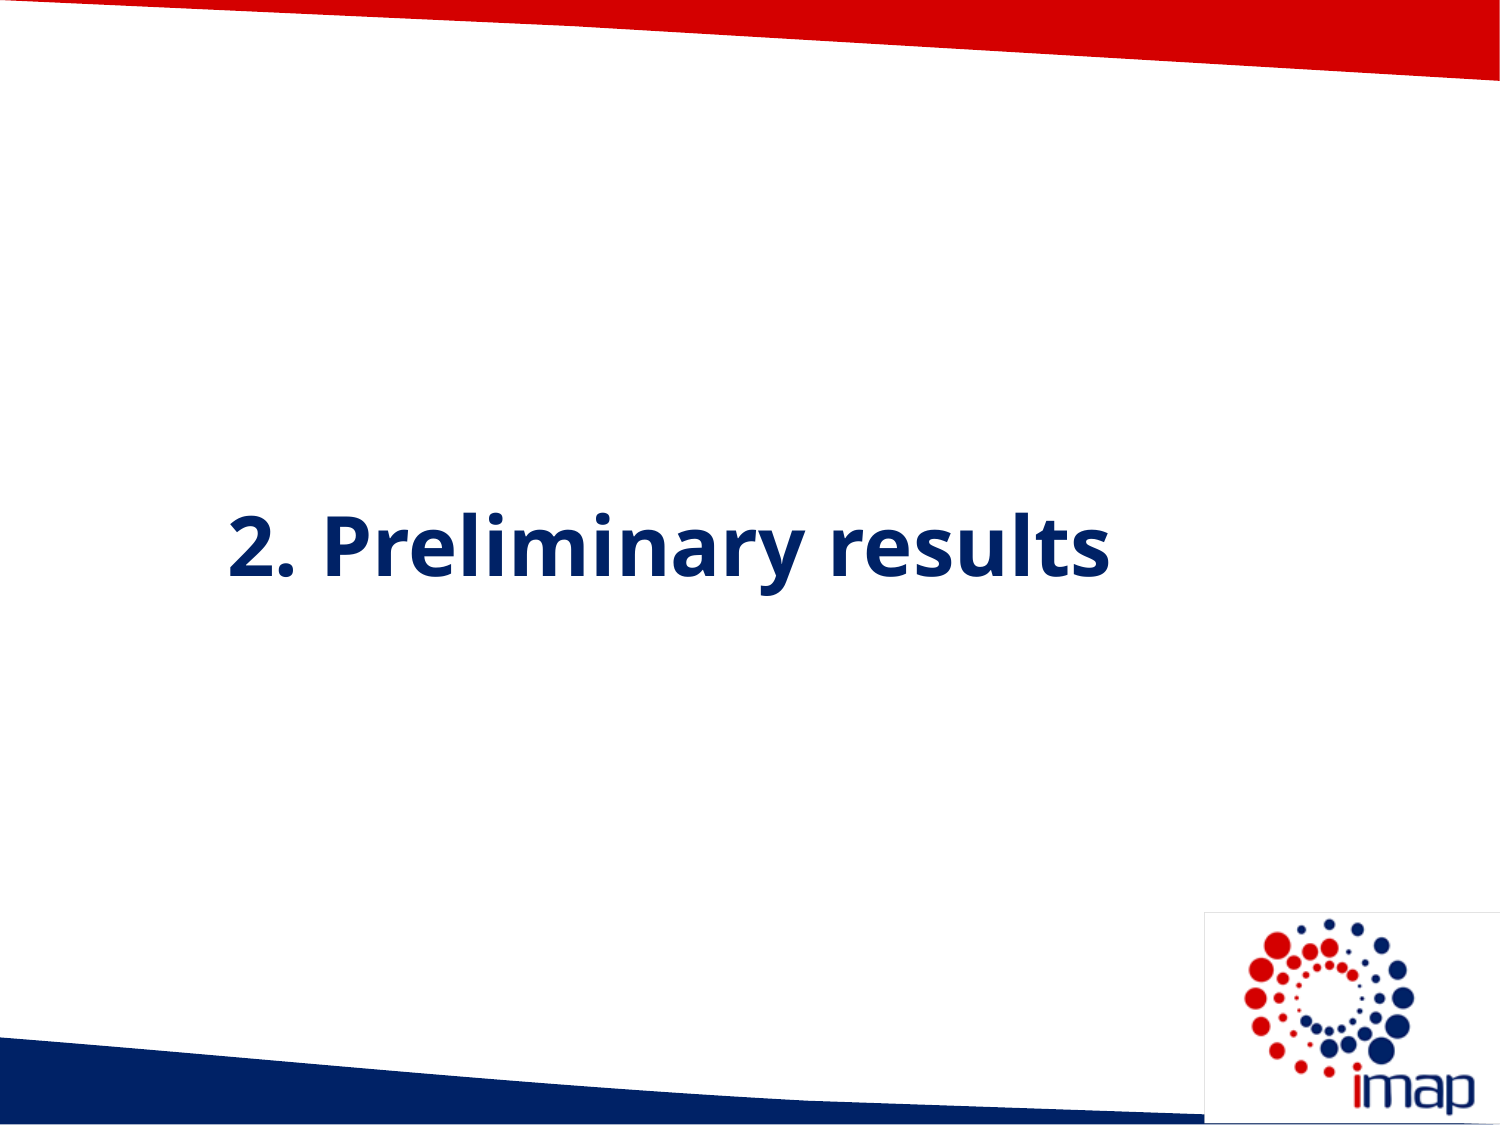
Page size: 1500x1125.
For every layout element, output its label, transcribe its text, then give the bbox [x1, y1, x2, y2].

text_box 2. Preliminary results [212, 485, 1347, 603]
picture [1203, 911, 1500, 1125]
